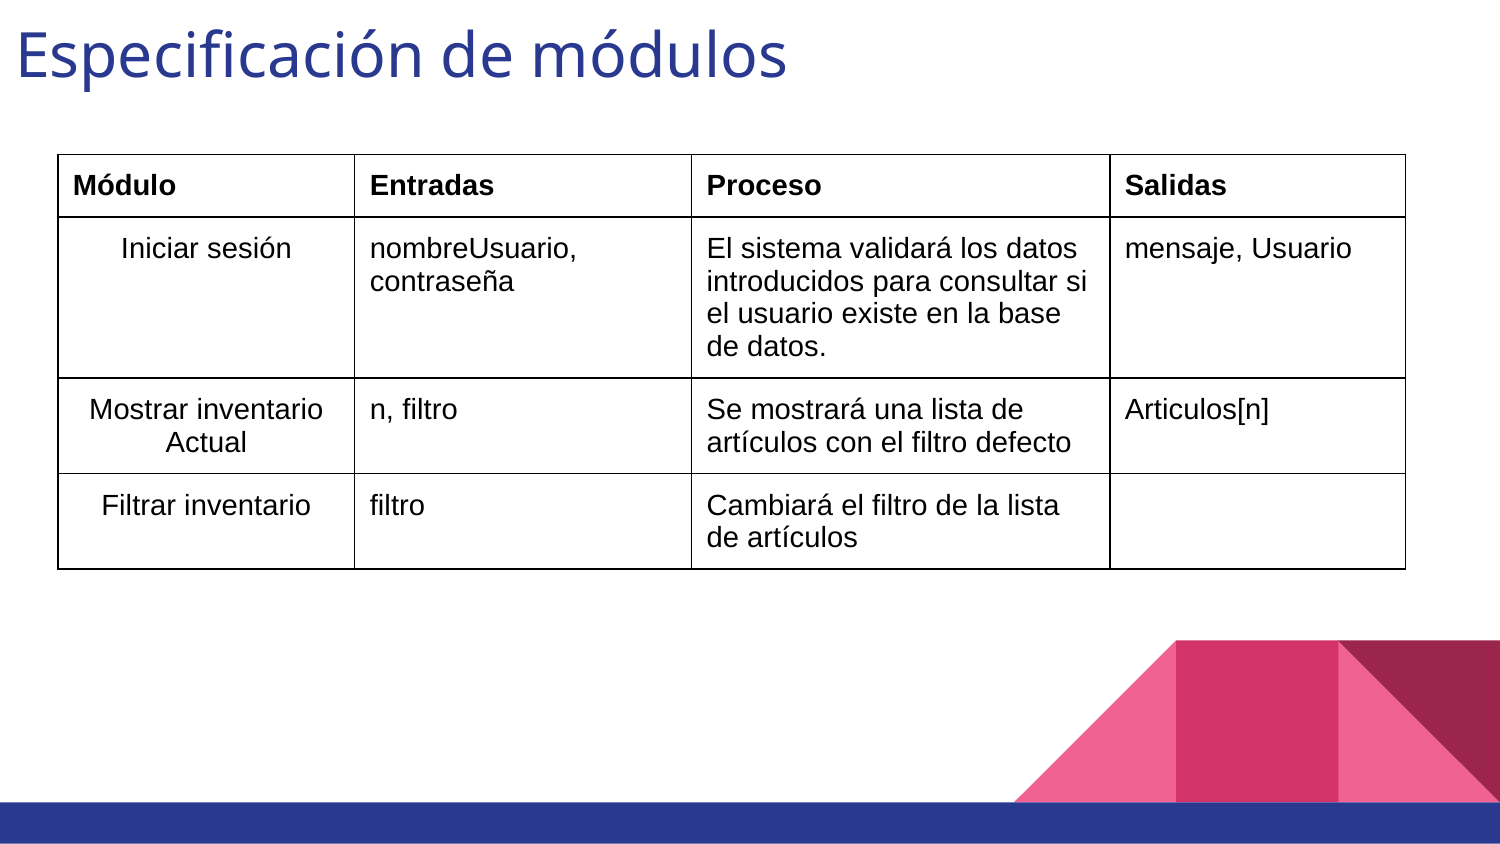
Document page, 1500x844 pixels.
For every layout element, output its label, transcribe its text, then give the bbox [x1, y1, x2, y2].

table_cell Filtrar inventario [59, 474, 354, 568]
title Especificación de módulos [0, 0, 1398, 100]
table_cell El sistema validará los datos introducidos para consultar si el usuario existe en la base de datos. [692, 218, 1109, 377]
table_cell [1111, 474, 1405, 568]
table_cell Articulos[n] [1111, 379, 1405, 473]
table_cell filtro [355, 474, 691, 568]
table_cell mensaje, Usuario [1111, 218, 1405, 377]
table_cell Cambiará el filtro de la lista de artículos [692, 474, 1109, 568]
table_cell Mostrar inventario Actual [59, 379, 354, 473]
table_cell n, filtro [355, 379, 691, 473]
table_header Salidas [1111, 155, 1405, 216]
table_cell Se mostrará una lista de artículos con el filtro defecto [692, 379, 1109, 473]
table_header Entradas [355, 155, 691, 216]
table_cell nombreUsuario, contraseña [355, 218, 691, 377]
table_header Proceso [692, 155, 1109, 216]
table_header Módulo [59, 155, 354, 216]
table_cell Iniciar sesión [59, 218, 354, 377]
